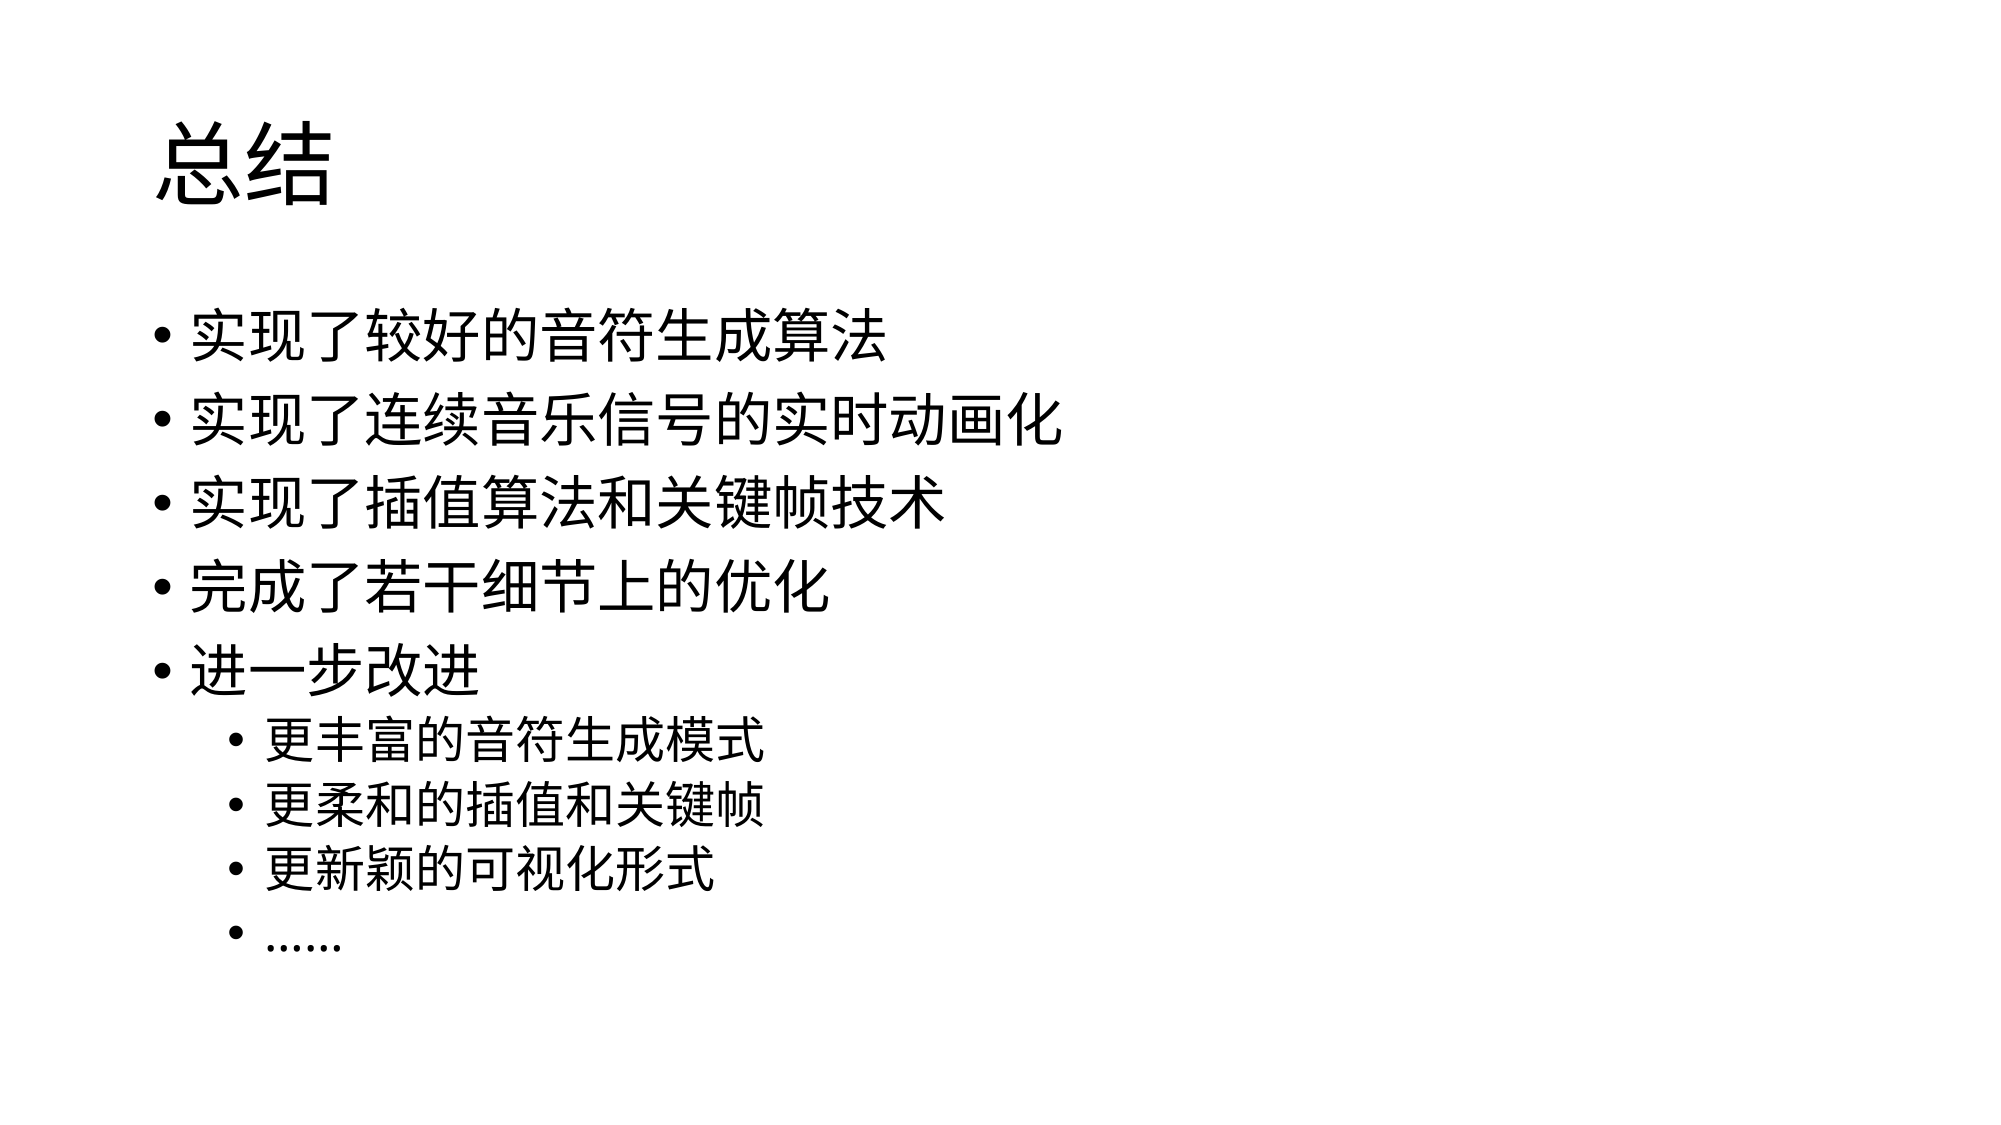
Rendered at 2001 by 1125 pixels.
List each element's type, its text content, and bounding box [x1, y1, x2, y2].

list 实现了较好的音符生成算法 实现了连续音乐信号的实时动画化 实现了插值算法和关键帧技术 完成了若干细节上的优化 进一步改进 更丰富的音符生成模式 更柔和的插值和关键帧 更新颖的可视化形式 …… [137, 299, 1863, 1014]
title 总结 [137, 59, 1863, 278]
